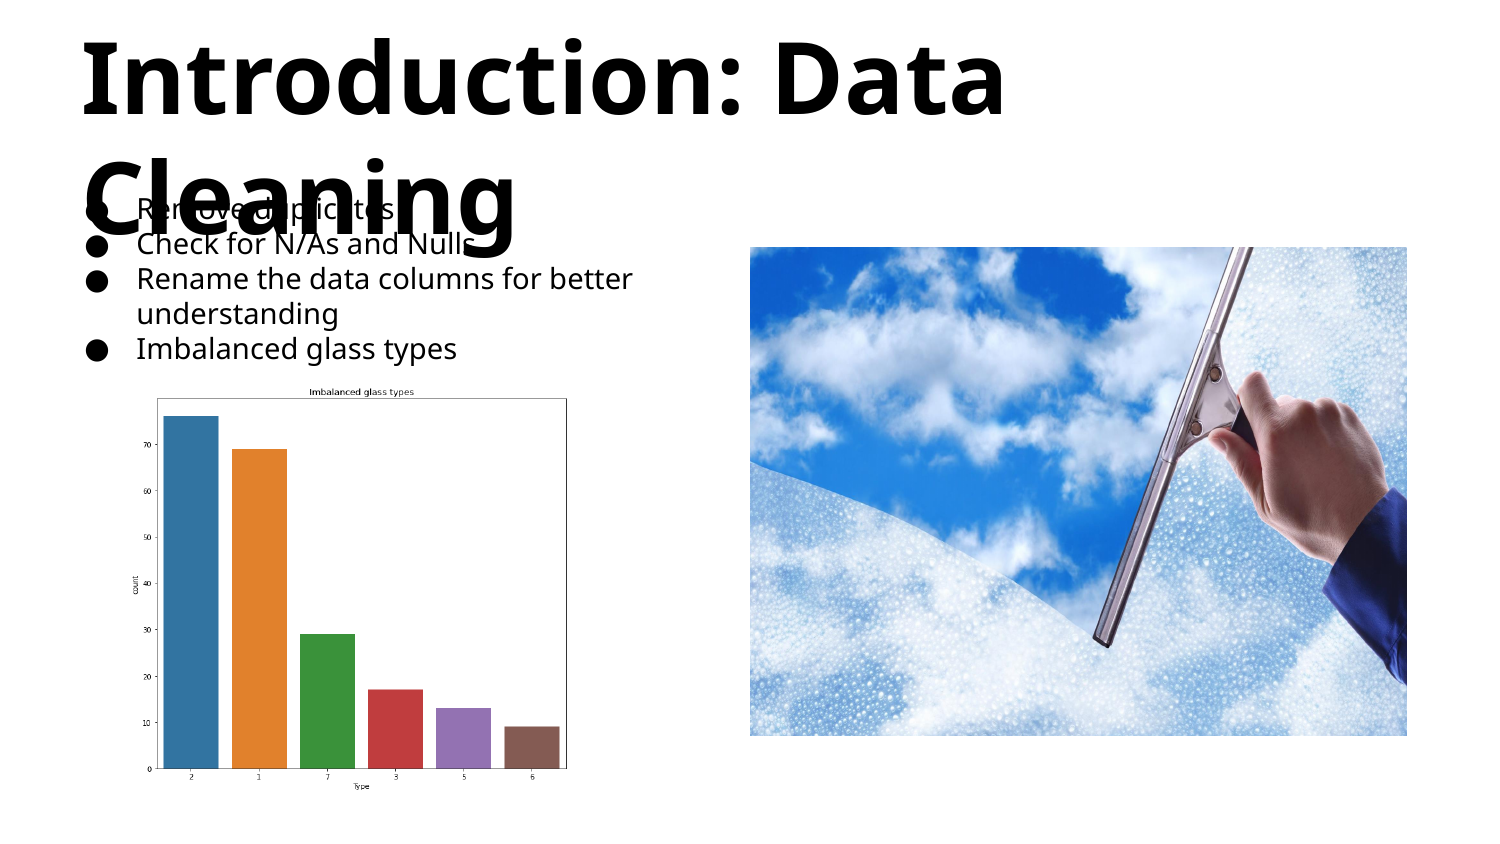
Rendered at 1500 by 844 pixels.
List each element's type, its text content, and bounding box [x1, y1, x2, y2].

title Introduction: Data Cleaning [66, 0, 1434, 117]
picture [121, 382, 598, 794]
picture [749, 247, 1407, 736]
text_box Remove duplicates Check for N/As and Nulls Rename the data columns for better understanding Imbalanced glass types [46, 175, 720, 381]
